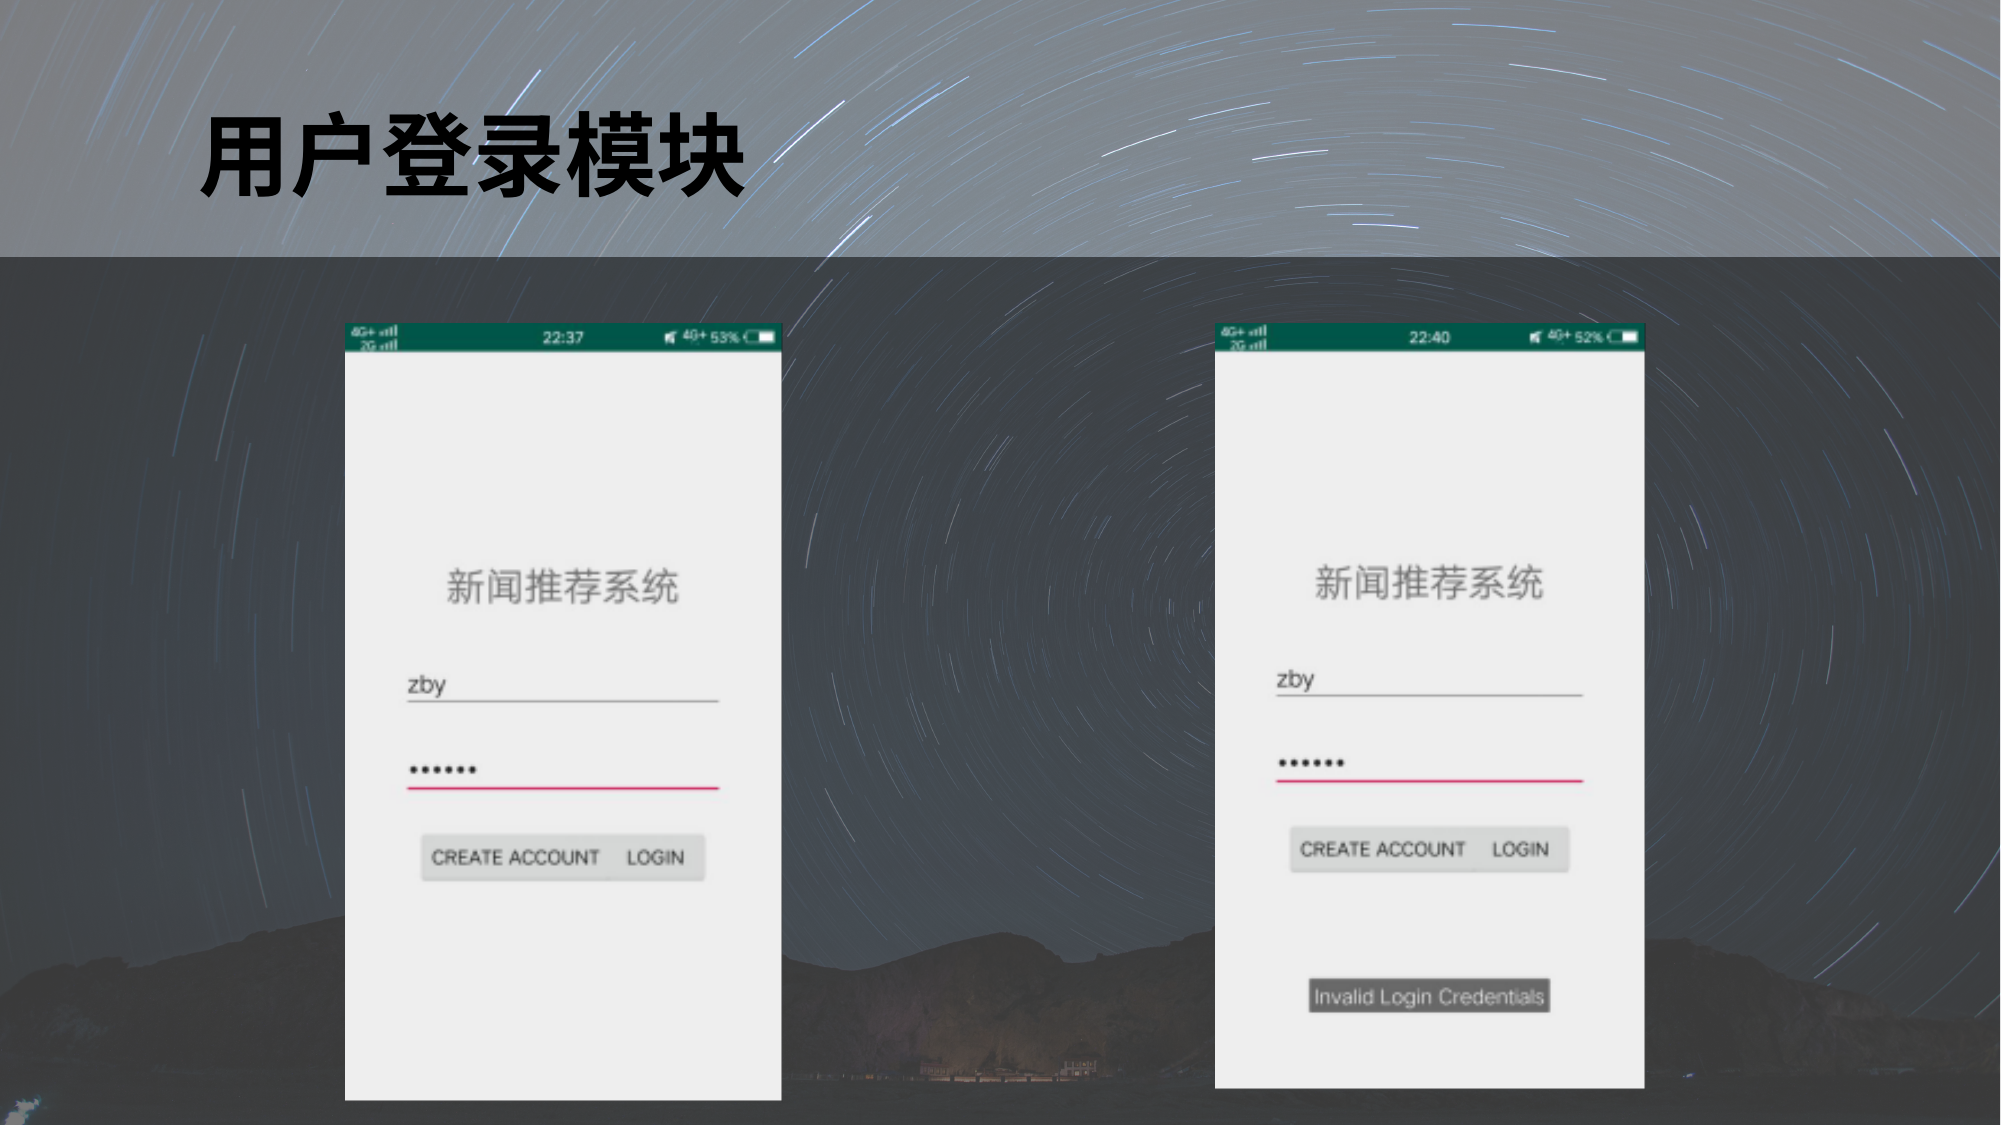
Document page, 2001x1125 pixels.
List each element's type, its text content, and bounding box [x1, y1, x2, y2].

picture [1215, 323, 1648, 1092]
text_box [0, 256, 2000, 1125]
text_box 用户登录模块 [187, 91, 761, 214]
picture [345, 323, 785, 1104]
